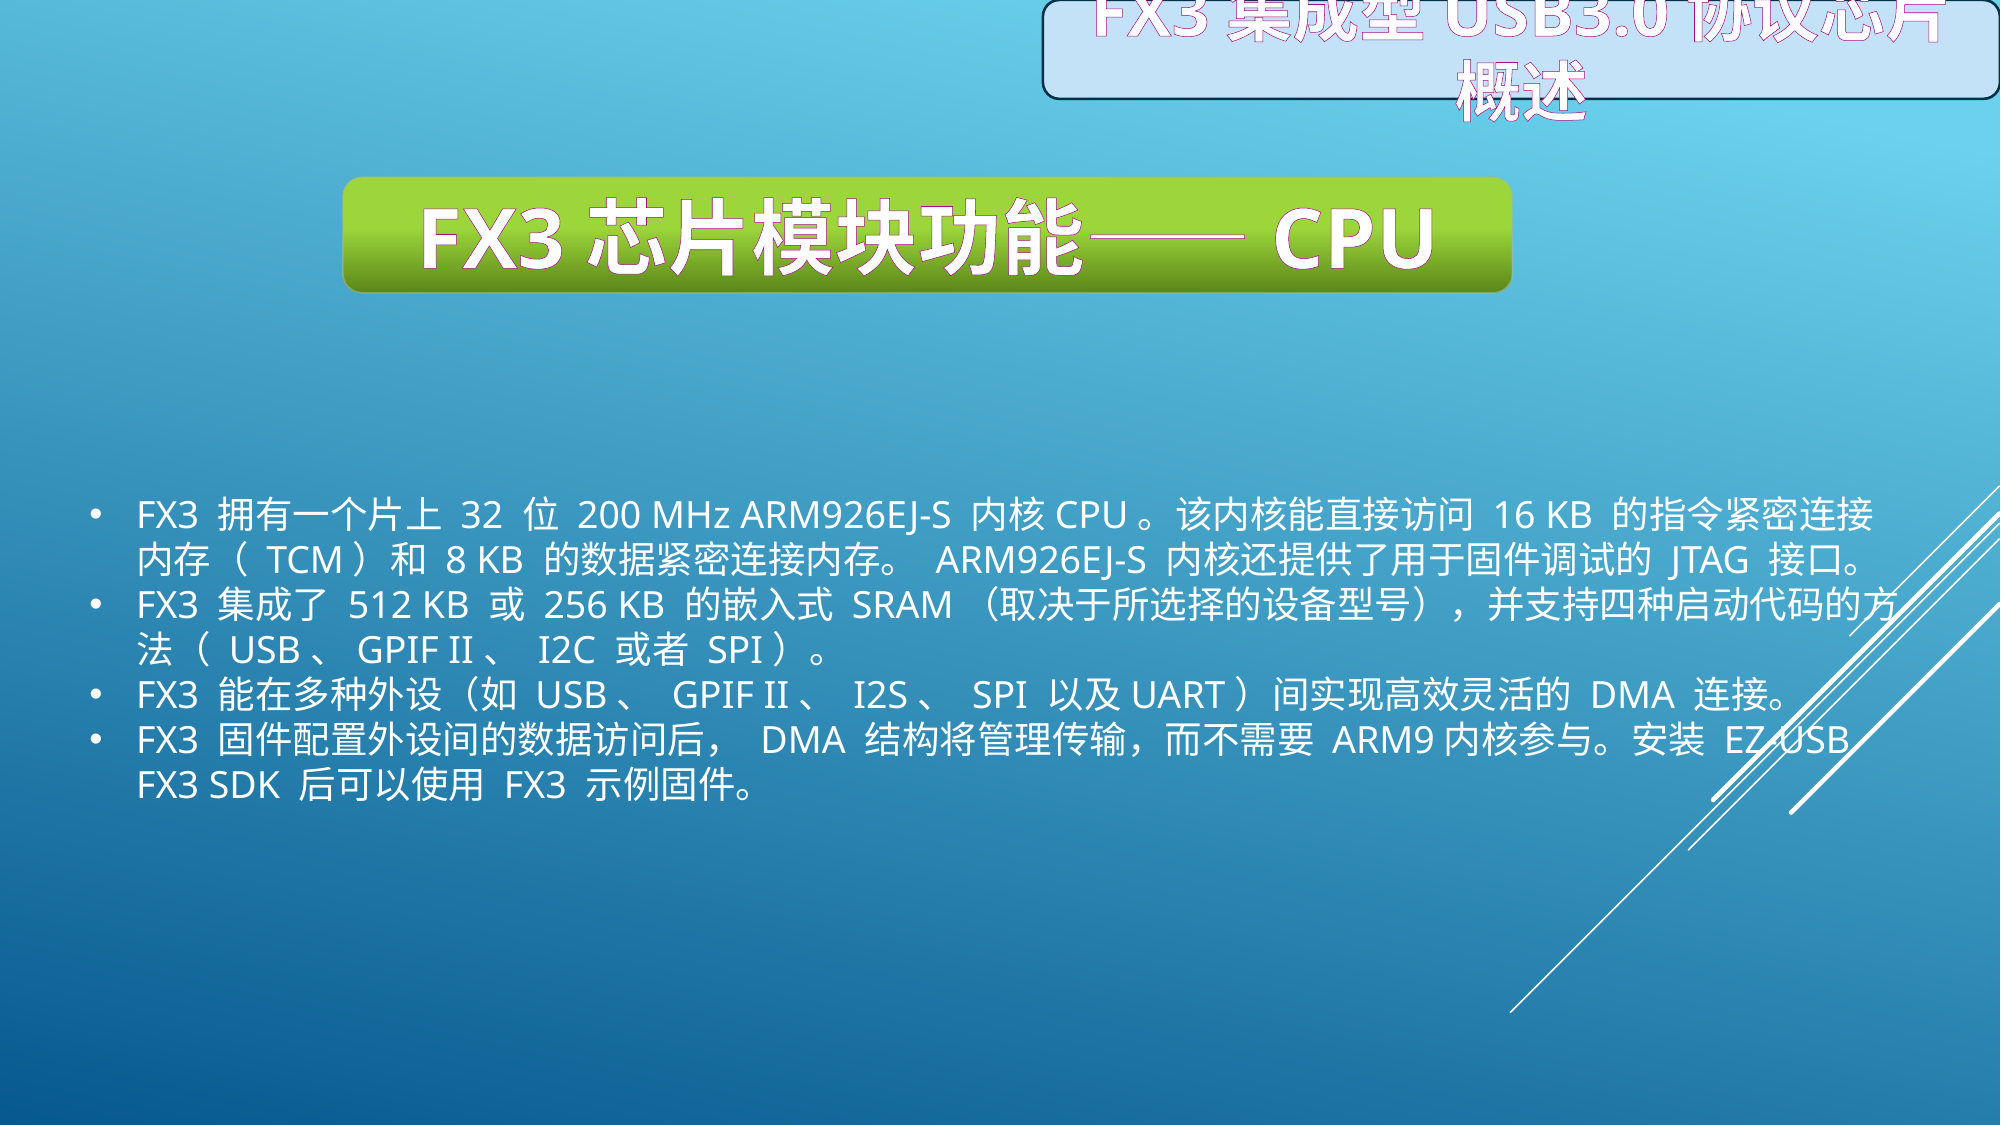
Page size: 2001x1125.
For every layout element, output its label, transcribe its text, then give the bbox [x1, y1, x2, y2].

text_box FX3芯片模块功能——CPU [342, 176, 1514, 294]
text_box FX3 拥有一个片上 32 位 200 MHz ARM926EJ-S 内核CPU。该内核能直接访问 16 KB 的指令紧密连接内存（ TCM）和 8 KB 的数据紧密连接内存。 ARM926EJ-S 内核还提供了用于固件调试的 JTAG 接口。 FX3 集成了 512 KB 或 256 KB 的嵌入式 SRAM（取决于所选择的设备型号），并支持四种启动代码的方法（ USB、GPIF II、 I2C 或者 SPI）。 FX3 能在多种外设（如 USB、 GPIF II、 I2S、 SPI 以及UART）间实现高效灵活的 DMA 连接。 FX3 固件配置外设间的数据访问后， DMA 结构将管理传输，而不需要 ARM9内核参与。安装 EZ-USB FX3 SDK 后可以使用 FX3 示例固件。 [74, 483, 1921, 814]
text_box FX3集成型USB3.0协议芯片概述 [1041, 0, 2000, 101]
